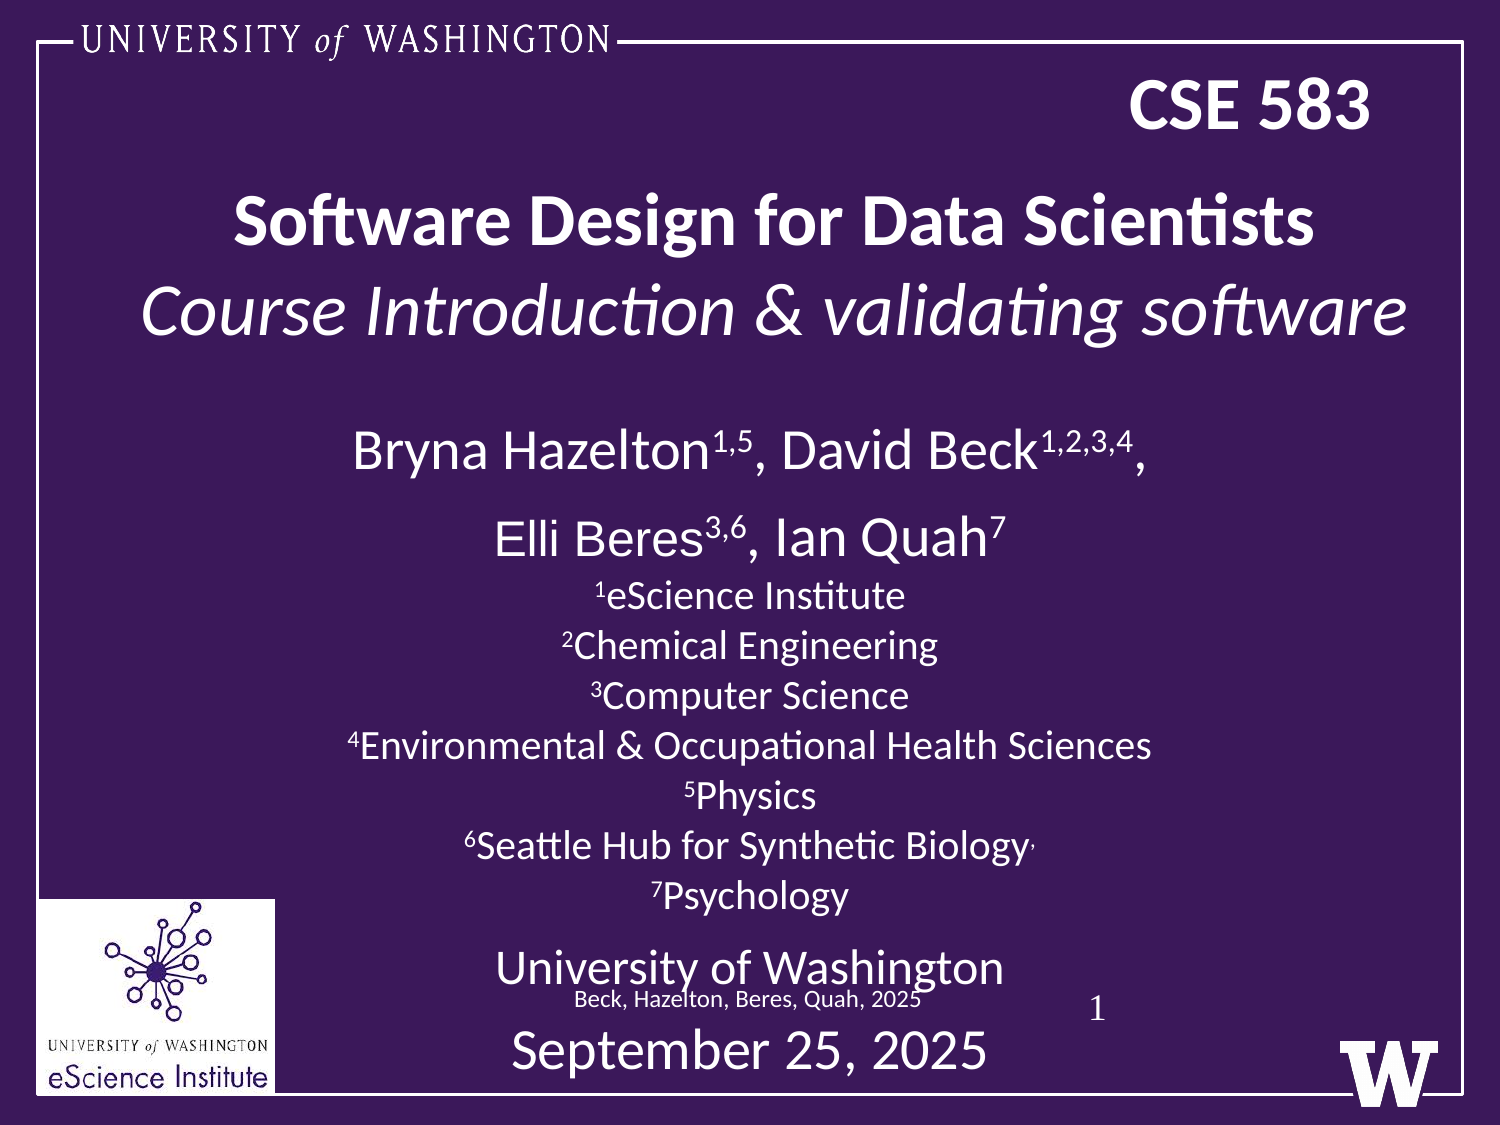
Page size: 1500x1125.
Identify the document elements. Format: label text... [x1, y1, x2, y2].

text_box CSE 583 [1037, 46, 1464, 164]
text_box Software Design for Data Scientists Course Introduction & validating software [112, 162, 1438, 403]
footer Beck, Hazelton, Beres, Quah, 2025 [510, 975, 986, 1035]
picture [37, 899, 276, 1095]
picture [81, 24, 609, 61]
text_box Bryna Hazelton1,5, David Beck1,2,3,4, Elli Beres3,6, Ian Quah7 1eScience Institute 2Chemical Engineering 3Computer Science 4Environmental & Occupational Health Sciences 5Physics 6Seattle Hub for Synthetic Biology, 7Psychology University of Washington September 25, 2025 [50, 403, 1450, 817]
slide_number 1 [1073, 975, 1424, 1035]
picture [1340, 1041, 1438, 1107]
